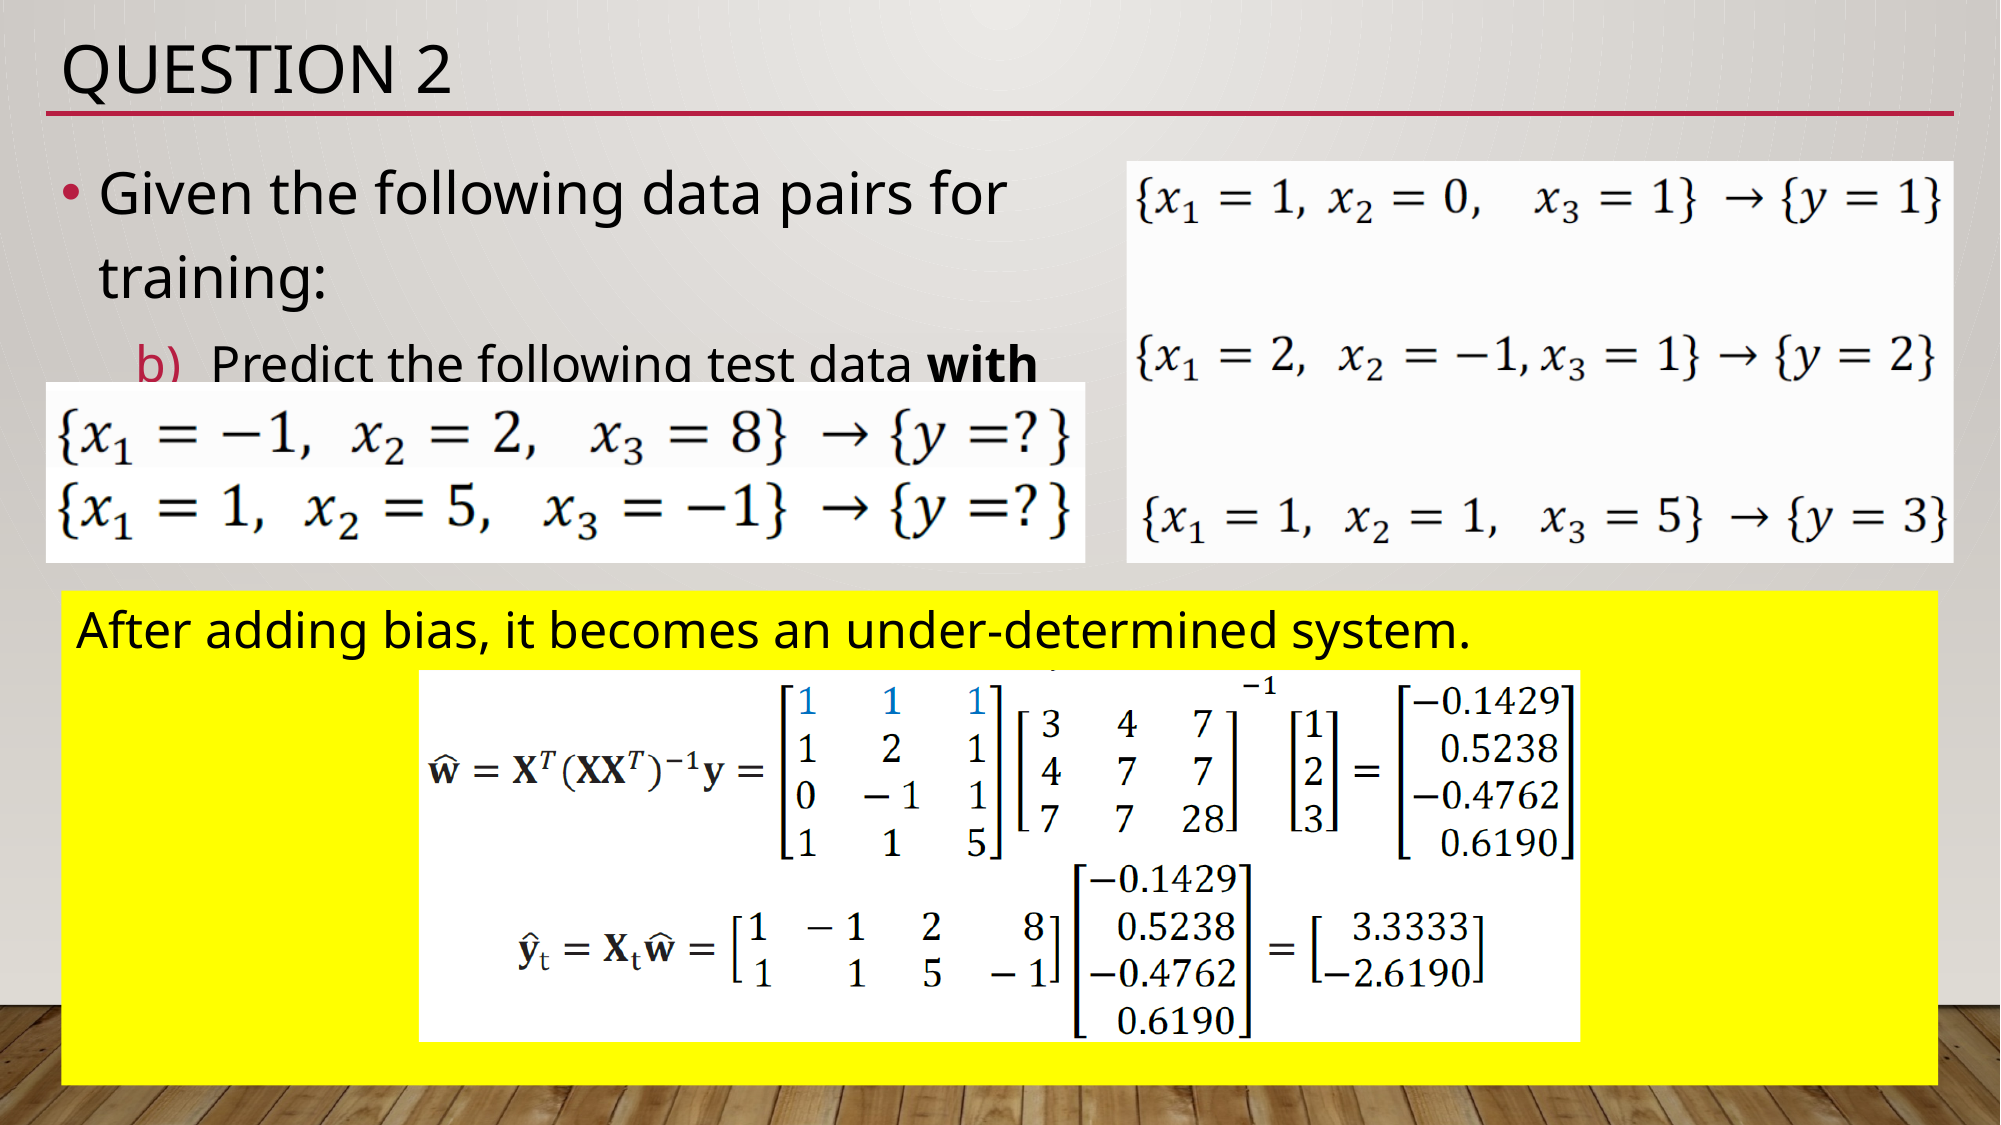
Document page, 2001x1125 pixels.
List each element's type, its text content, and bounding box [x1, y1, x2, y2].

title Question 2 [45, 28, 1954, 201]
list Given the following data pairs for training: Predict the following test data with inclusion of an input bias/offset term [45, 134, 1114, 993]
picture [0, 1005, 2000, 1125]
picture [45, 382, 1086, 563]
text_box After adding bias, it becomes an under-determined system. [61, 590, 1939, 1086]
picture [1126, 161, 1954, 563]
picture [418, 670, 1581, 1042]
